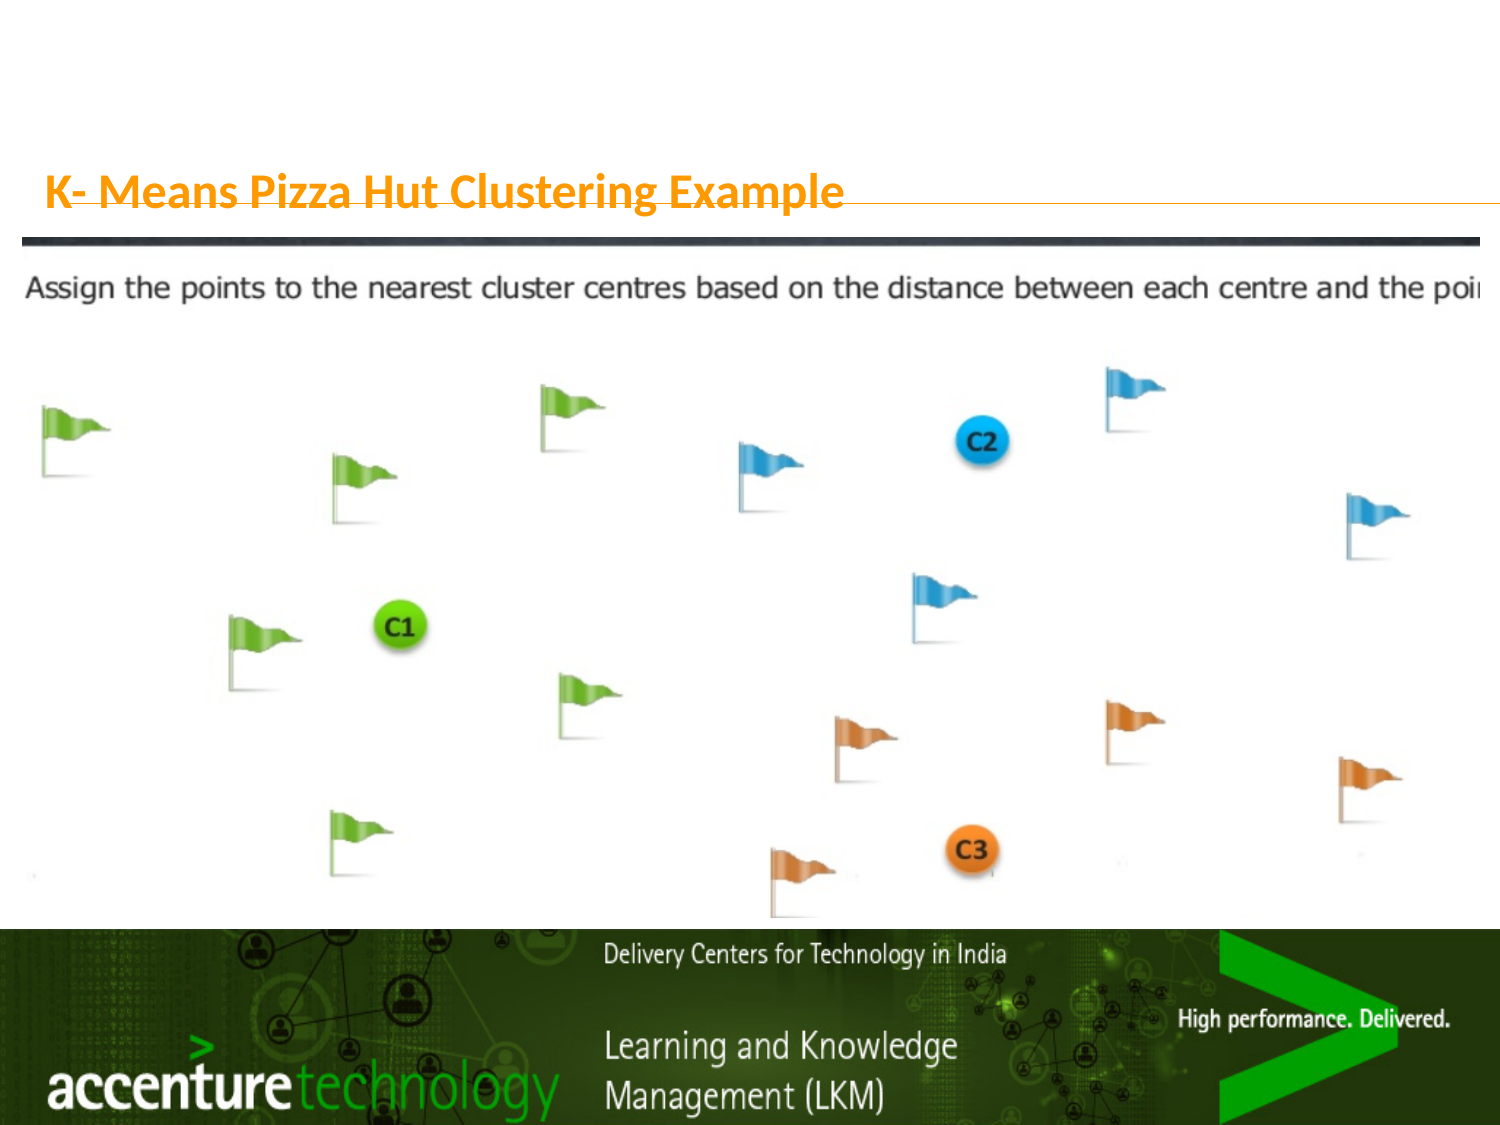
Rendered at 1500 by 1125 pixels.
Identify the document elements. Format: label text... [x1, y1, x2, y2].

picture [22, 237, 1481, 918]
picture [0, 929, 1500, 1125]
title K- Means Pizza Hut Clustering Example [44, 0, 1159, 221]
